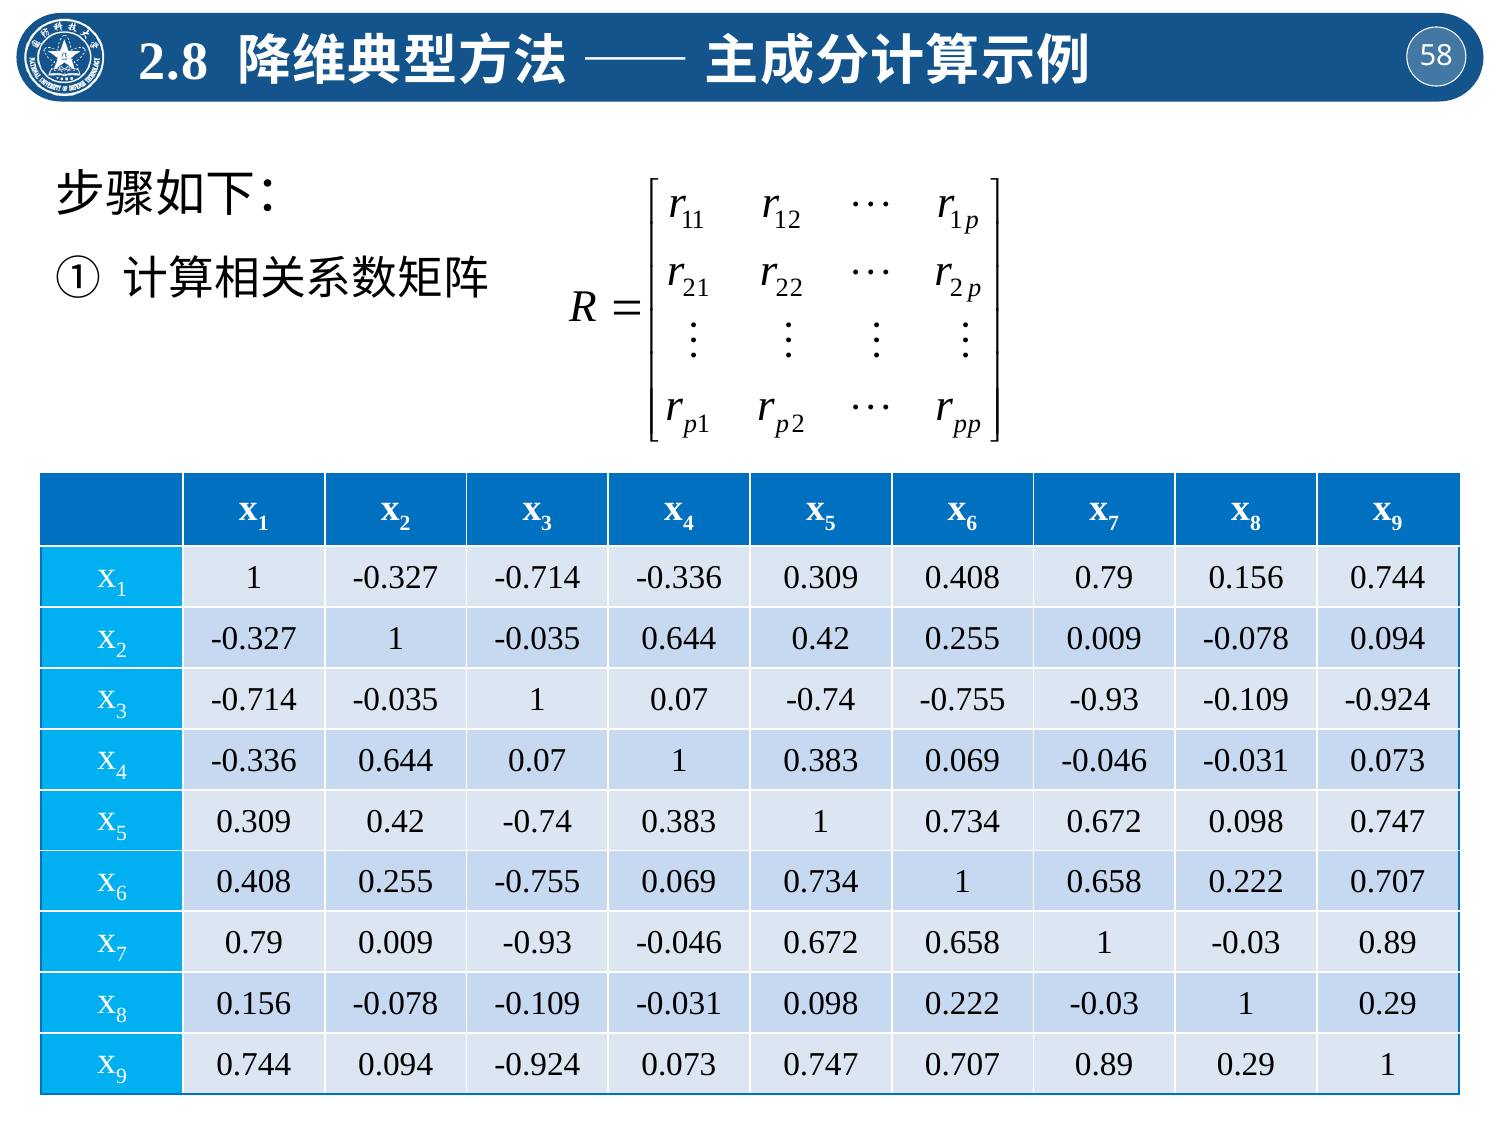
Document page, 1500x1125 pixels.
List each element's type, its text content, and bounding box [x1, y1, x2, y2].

table_cell 0.222 [1176, 851, 1316, 910]
table_cell 0.747 [751, 1034, 891, 1093]
table_cell -0.035 [326, 669, 466, 728]
table_cell -0.74 [467, 791, 607, 850]
table_cell 0.744 [1318, 547, 1458, 606]
table_cell 0.644 [326, 730, 466, 789]
table_cell 0.29 [1176, 1034, 1316, 1093]
table_cell x9 [42, 1034, 182, 1093]
table_cell -0.93 [467, 912, 607, 971]
table_cell 0.79 [1034, 547, 1174, 606]
table_cell x7 [42, 912, 182, 971]
table_cell -0.327 [326, 547, 466, 606]
table_cell 0.672 [1034, 791, 1174, 850]
table_cell 0.744 [184, 1034, 324, 1093]
table_cell 0.07 [467, 730, 607, 789]
table_cell -0.327 [184, 608, 324, 667]
table_header x2 [326, 475, 466, 545]
table_cell x8 [42, 973, 182, 1032]
table_cell 0.408 [184, 851, 324, 910]
table_cell 0.073 [609, 1034, 749, 1093]
table_cell -0.924 [1318, 669, 1458, 728]
table_cell 0.658 [893, 912, 1033, 971]
table_cell -0.336 [609, 547, 749, 606]
table_cell 0.383 [609, 791, 749, 850]
table_cell 0.672 [751, 912, 891, 971]
table_cell x4 [42, 730, 182, 789]
table_cell 0.156 [1176, 547, 1316, 606]
table_cell 1 [751, 791, 891, 850]
table_cell 0.255 [893, 608, 1033, 667]
table_header x9 [1318, 475, 1458, 545]
table_cell 0.89 [1318, 912, 1458, 971]
table_header x6 [893, 475, 1033, 545]
table_cell -0.078 [326, 973, 466, 1032]
table_cell 1 [184, 547, 324, 606]
table_cell 0.42 [326, 791, 466, 850]
table_cell x3 [42, 669, 182, 728]
table_cell 0.383 [751, 730, 891, 789]
table_cell -0.336 [184, 730, 324, 789]
table_cell -0.031 [609, 973, 749, 1032]
table_cell -0.046 [609, 912, 749, 971]
table_cell 0.408 [893, 547, 1033, 606]
table_cell -0.03 [1176, 912, 1316, 971]
table_cell 1 [893, 851, 1033, 910]
table_header [42, 475, 182, 545]
table_cell 0.098 [751, 973, 891, 1032]
table_cell -0.93 [1034, 669, 1174, 728]
table_cell 0.094 [326, 1034, 466, 1093]
table_cell 0.009 [326, 912, 466, 971]
table_cell 0.07 [609, 669, 749, 728]
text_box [560, 170, 1018, 450]
text_box 2.8 降维典型方法 —— 主成分计算示例 [123, 17, 1337, 98]
table_header x1 [184, 475, 324, 545]
table_cell 0.644 [609, 608, 749, 667]
table_cell -0.031 [1176, 730, 1316, 789]
table_cell -0.714 [184, 669, 324, 728]
table_cell -0.03 [1034, 973, 1174, 1032]
table_cell 0.29 [1318, 973, 1458, 1032]
table_cell 0.222 [893, 973, 1033, 1032]
table_cell 0.707 [1318, 851, 1458, 910]
table_header x4 [609, 475, 749, 545]
table_cell 1 [326, 608, 466, 667]
table_cell x6 [42, 851, 182, 910]
table_cell 0.707 [893, 1034, 1033, 1093]
table_cell -0.924 [467, 1034, 607, 1093]
table_cell -0.755 [893, 669, 1033, 728]
table_cell -0.046 [1034, 730, 1174, 789]
table_cell 0.069 [893, 730, 1033, 789]
table_cell x5 [42, 791, 182, 850]
table_cell 1 [467, 669, 607, 728]
table_cell -0.74 [751, 669, 891, 728]
table_cell 0.156 [184, 973, 324, 1032]
table_cell 0.89 [1034, 1034, 1174, 1093]
table_cell 0.309 [184, 791, 324, 850]
table_cell 0.094 [1318, 608, 1458, 667]
table_cell 1 [1318, 1034, 1458, 1093]
table_header x5 [751, 475, 891, 545]
table_cell -0.109 [1176, 669, 1316, 728]
table_cell 0.309 [751, 547, 891, 606]
text_box 步骤如下： ① 计算相关系数矩阵 [41, 123, 1389, 312]
table_cell 1 [1034, 912, 1174, 971]
table_cell 0.073 [1318, 730, 1458, 789]
table_cell x2 [42, 608, 182, 667]
table_cell 0.098 [1176, 791, 1316, 850]
table_cell 1 [1176, 973, 1316, 1032]
table_cell -0.078 [1176, 608, 1316, 667]
table_cell 0.79 [184, 912, 324, 971]
picture [16, 9, 111, 104]
table_cell 0.069 [609, 851, 749, 910]
table_cell 0.734 [751, 851, 891, 910]
table_cell 0.009 [1034, 608, 1174, 667]
table_header x7 [1034, 475, 1174, 545]
table_cell -0.109 [467, 973, 607, 1032]
table_cell 0.747 [1318, 791, 1458, 850]
table_cell 0.658 [1034, 851, 1174, 910]
table_cell x1 [42, 547, 182, 606]
table_cell -0.755 [467, 851, 607, 910]
table_header x3 [467, 475, 607, 545]
table_cell 0.42 [751, 608, 891, 667]
table_cell 0.734 [893, 791, 1033, 850]
table_cell -0.714 [467, 547, 607, 606]
table_cell 0.255 [326, 851, 466, 910]
table_header x8 [1176, 475, 1316, 545]
table_cell 1 [609, 730, 749, 789]
table_cell -0.035 [467, 608, 607, 667]
